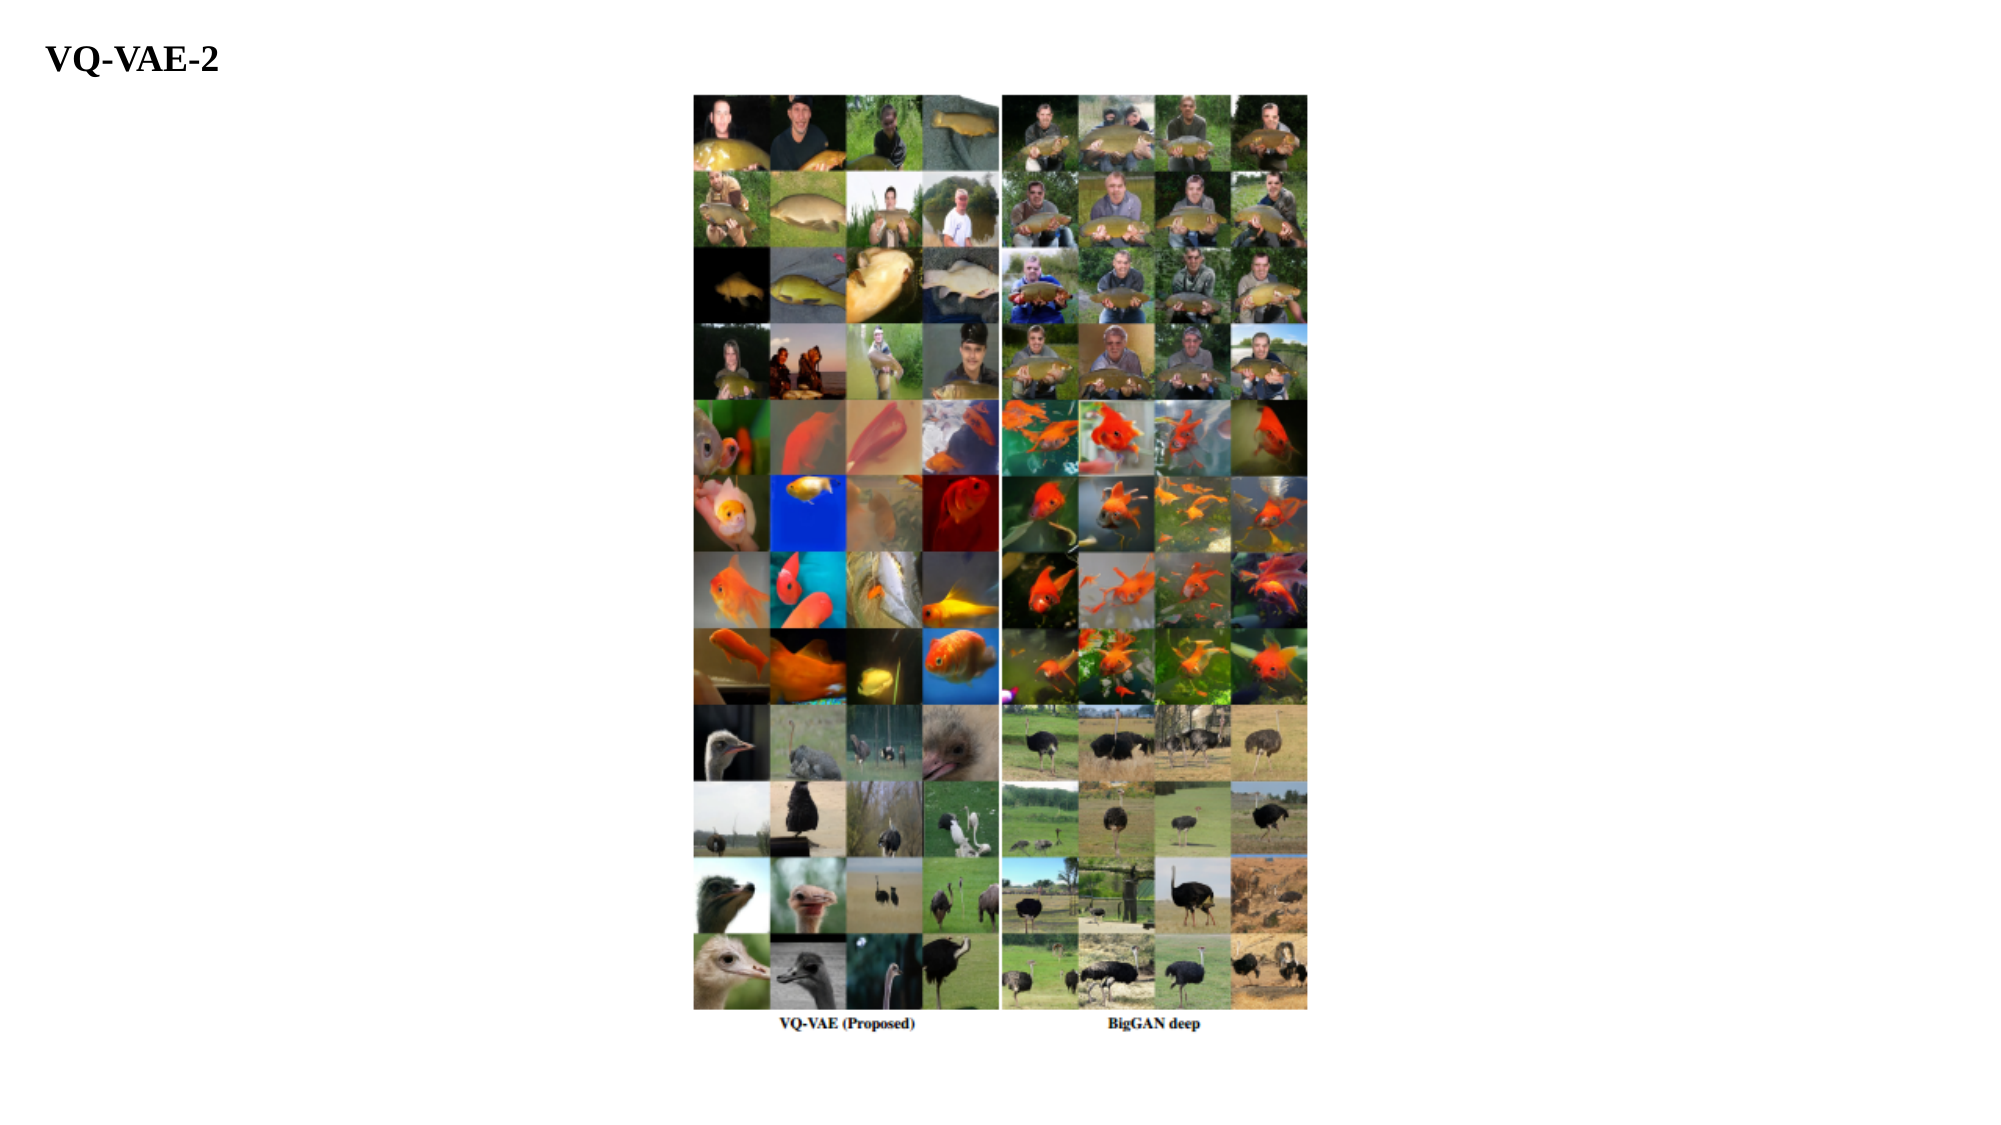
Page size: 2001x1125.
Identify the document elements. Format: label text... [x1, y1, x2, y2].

picture [683, 89, 1317, 1036]
text_box VQ-VAE-2 [30, 26, 452, 87]
